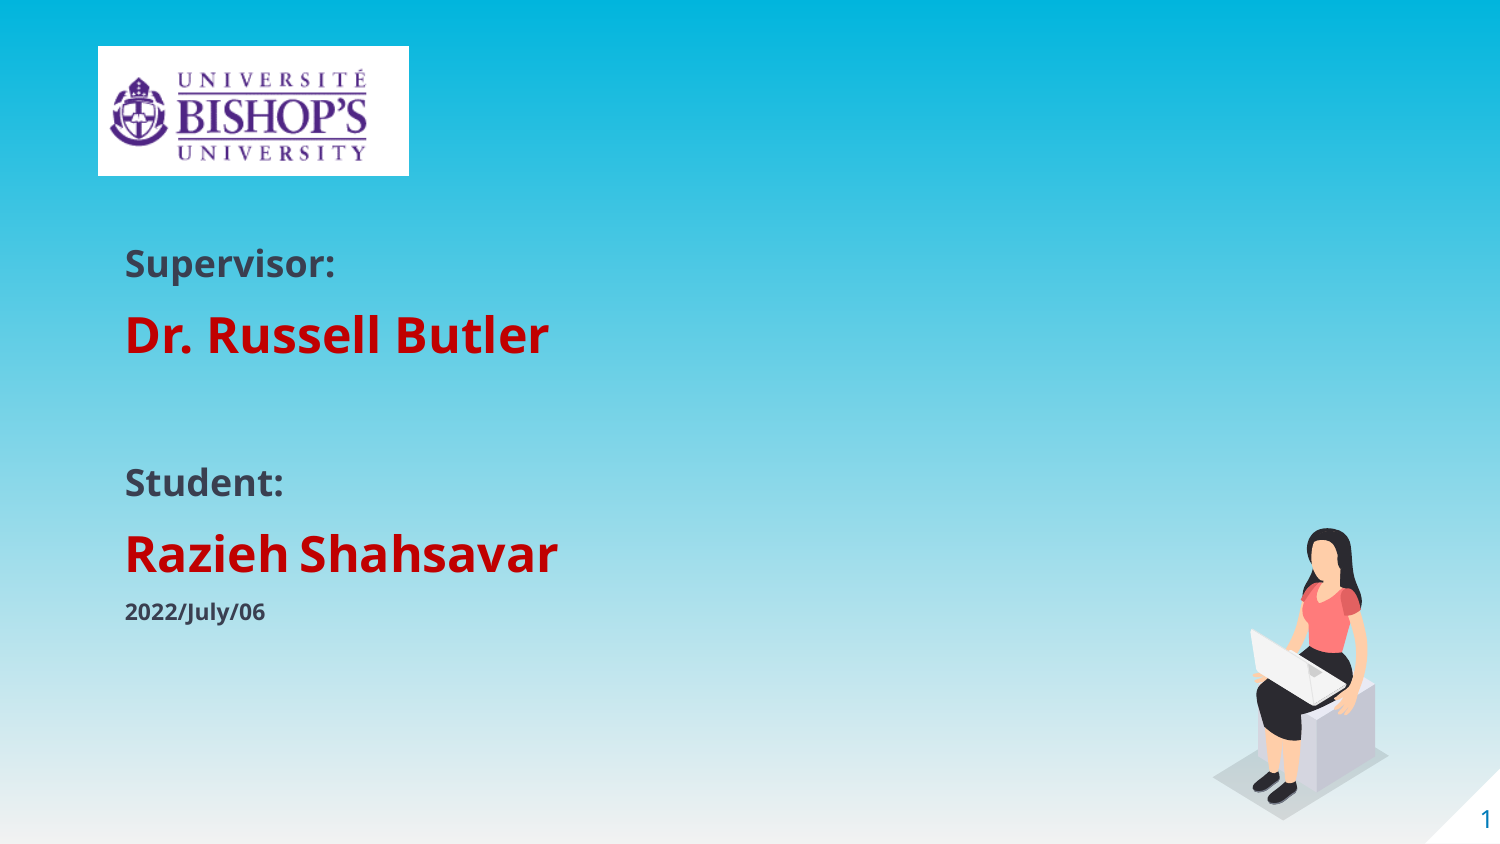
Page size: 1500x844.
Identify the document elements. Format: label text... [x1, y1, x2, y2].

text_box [1212, 527, 1390, 821]
text_box Supervisor: Dr. Russell Butler Student: Razieh Shahsavar 2022/July/06 [110, 228, 670, 633]
picture [98, 46, 410, 176]
slide_number 1 [1418, 760, 1494, 838]
